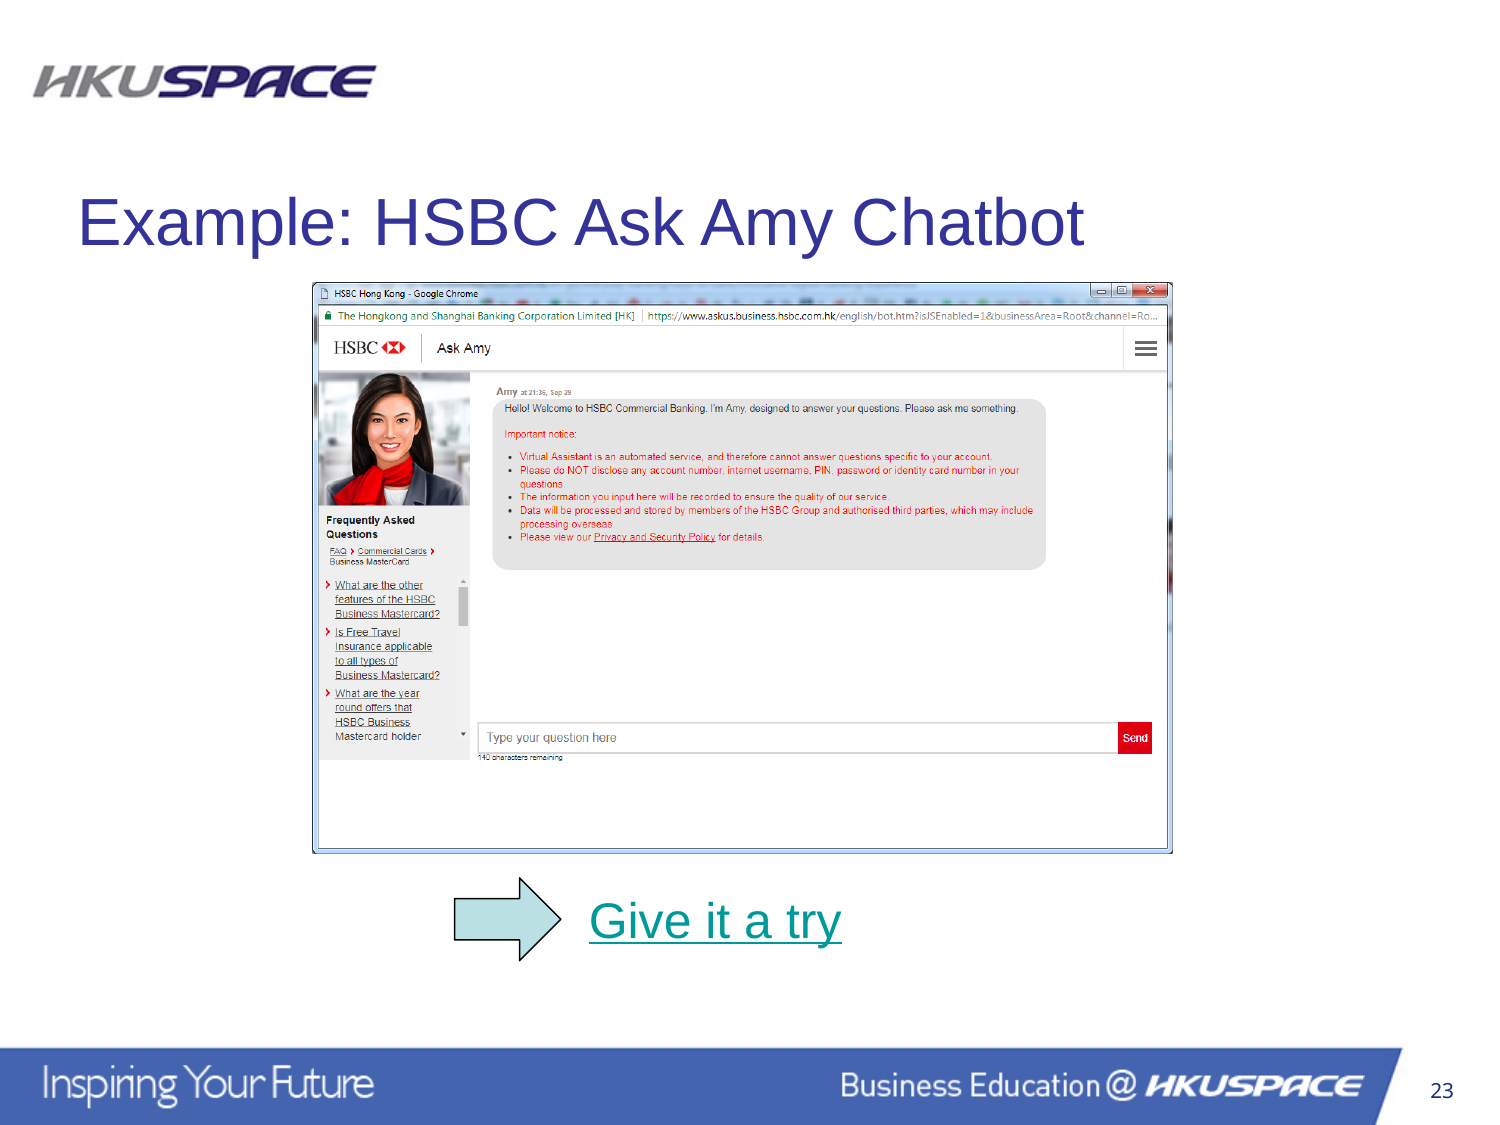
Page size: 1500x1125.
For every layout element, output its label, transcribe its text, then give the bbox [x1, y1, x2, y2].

text_box [454, 877, 561, 961]
picture [0, 0, 1500, 1125]
text_box [64, 278, 1483, 634]
title Example: HSBC Ask Amy Chatbot [62, 101, 1388, 266]
text_box Give it a try [573, 881, 857, 957]
slide_number 23 [1415, 1070, 1499, 1125]
